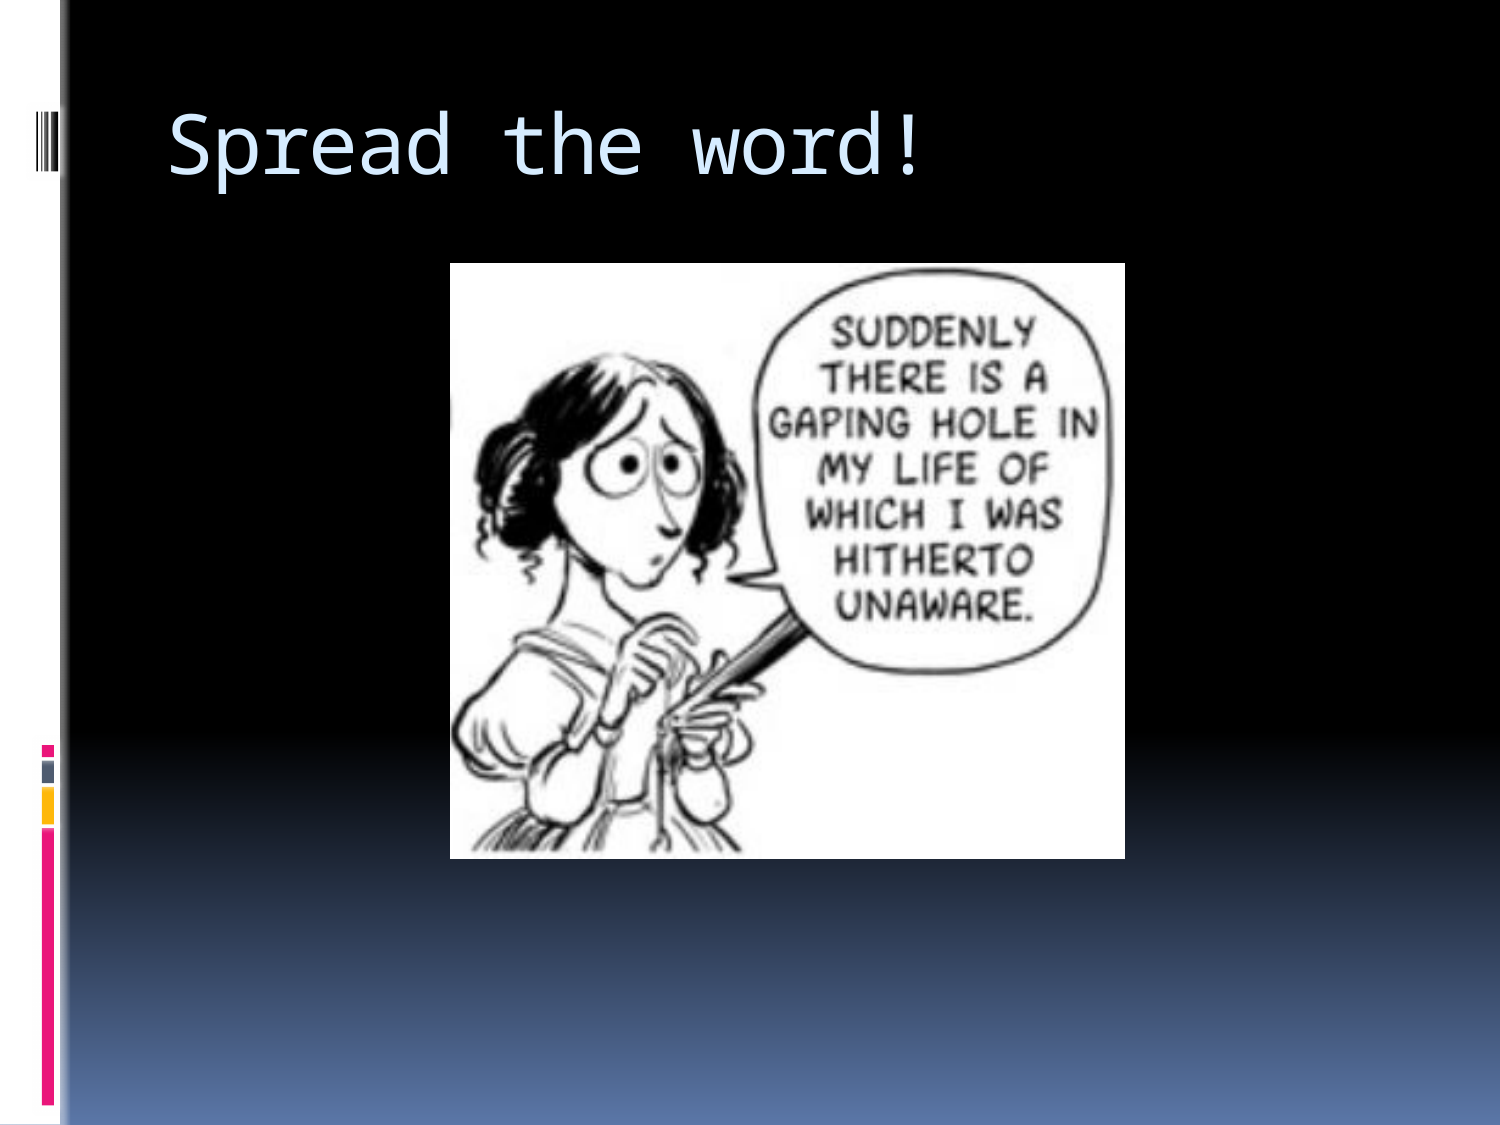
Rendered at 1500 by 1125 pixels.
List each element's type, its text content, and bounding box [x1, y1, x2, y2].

title Spread the word! [150, 83, 1425, 234]
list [449, 263, 1126, 859]
